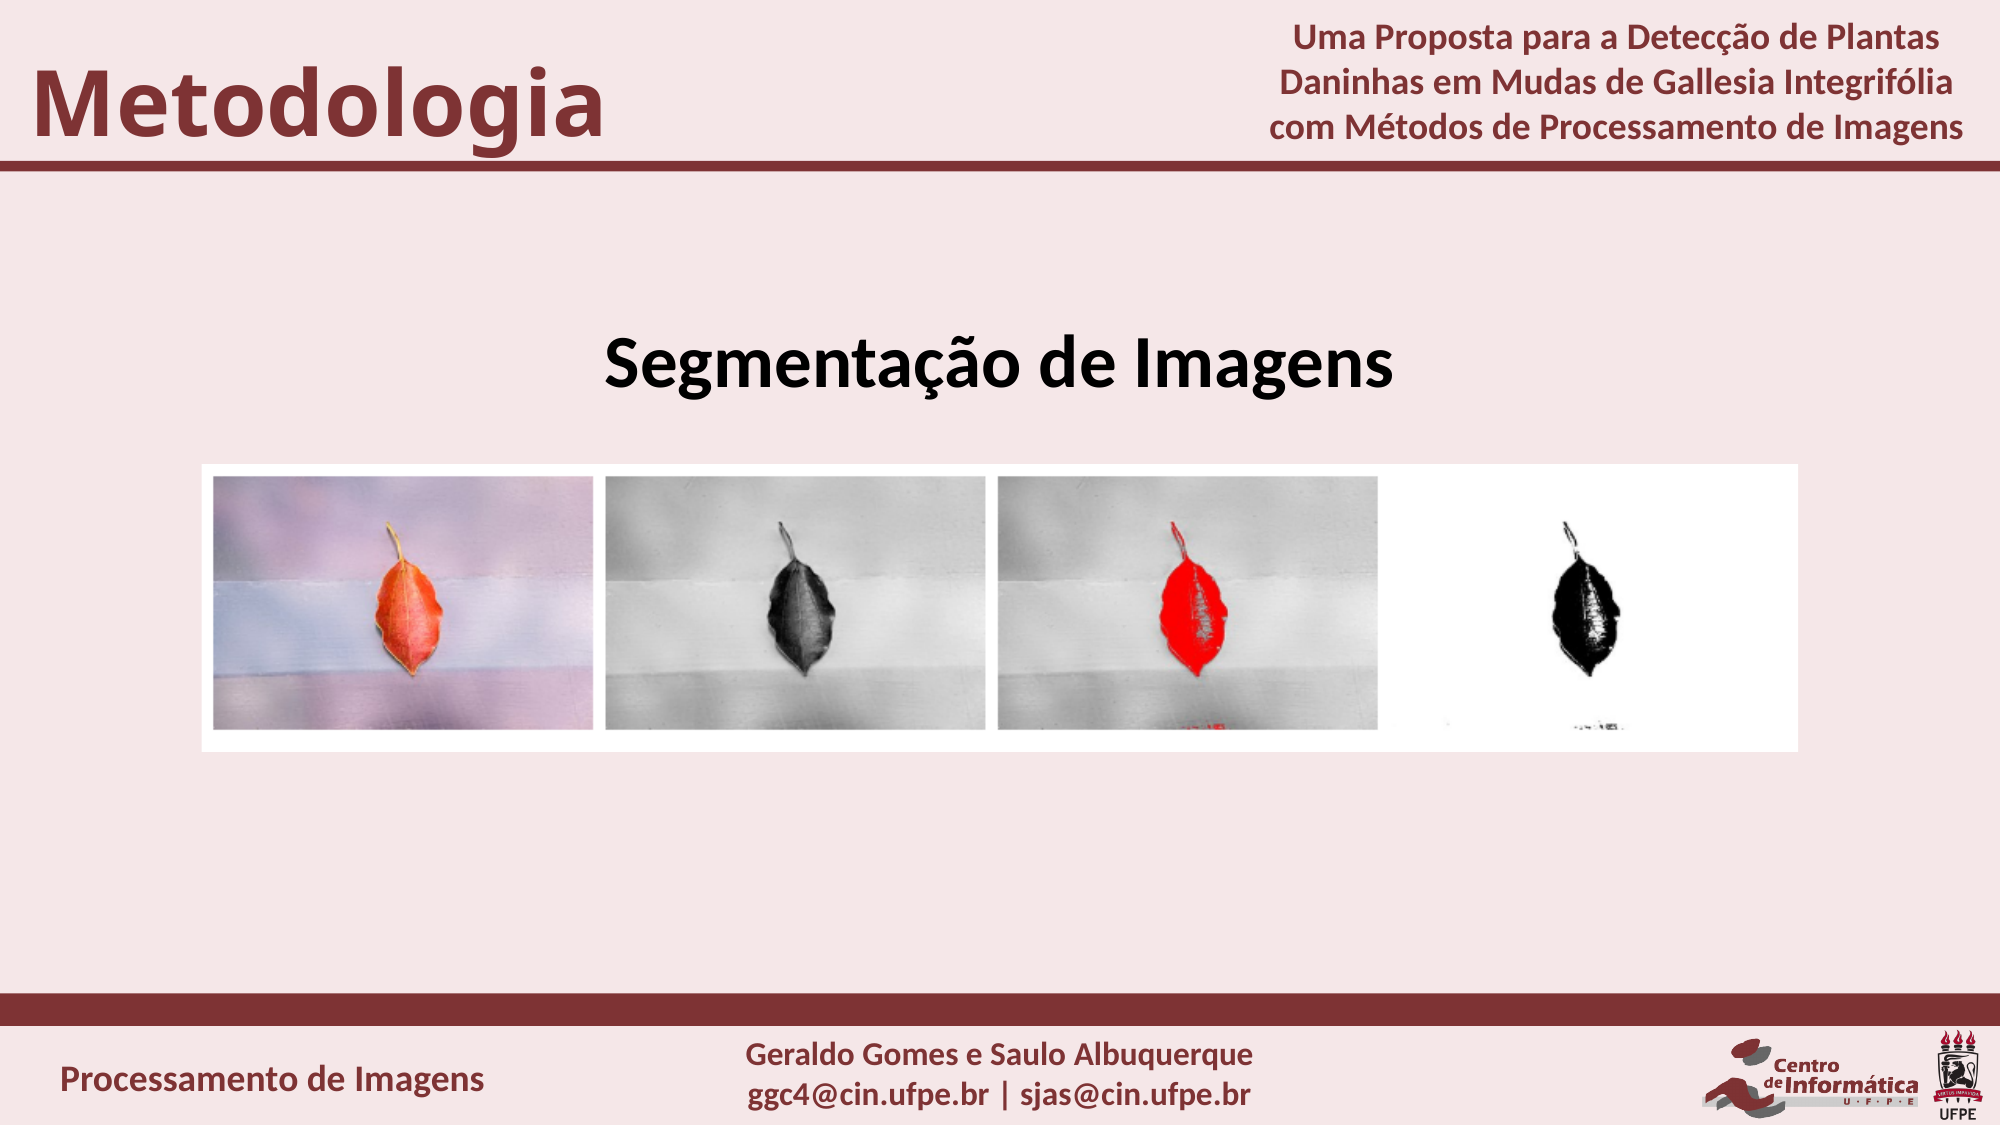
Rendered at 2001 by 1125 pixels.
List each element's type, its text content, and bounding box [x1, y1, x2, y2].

text_box Metodologia [15, 37, 623, 162]
text_box [0, 160, 2000, 172]
text_box Uma Proposta para a Detecção de Plantas Daninhas em Mudas de Gallesia Integrifólia com Métodos de Processamento de Imagens [1243, 4, 1991, 155]
text_box [0, 992, 2000, 1027]
text_box Geraldo Gomes e Saulo Albuquerque ggc4@cin.ufpe.br | sjas@cin.ufpe.br [730, 1024, 1270, 1120]
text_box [1694, 1022, 1991, 1125]
text_box Segmentação de Imagens [538, 304, 1462, 410]
text_box Processamento de Imagens [45, 1046, 501, 1107]
picture [201, 464, 1799, 752]
